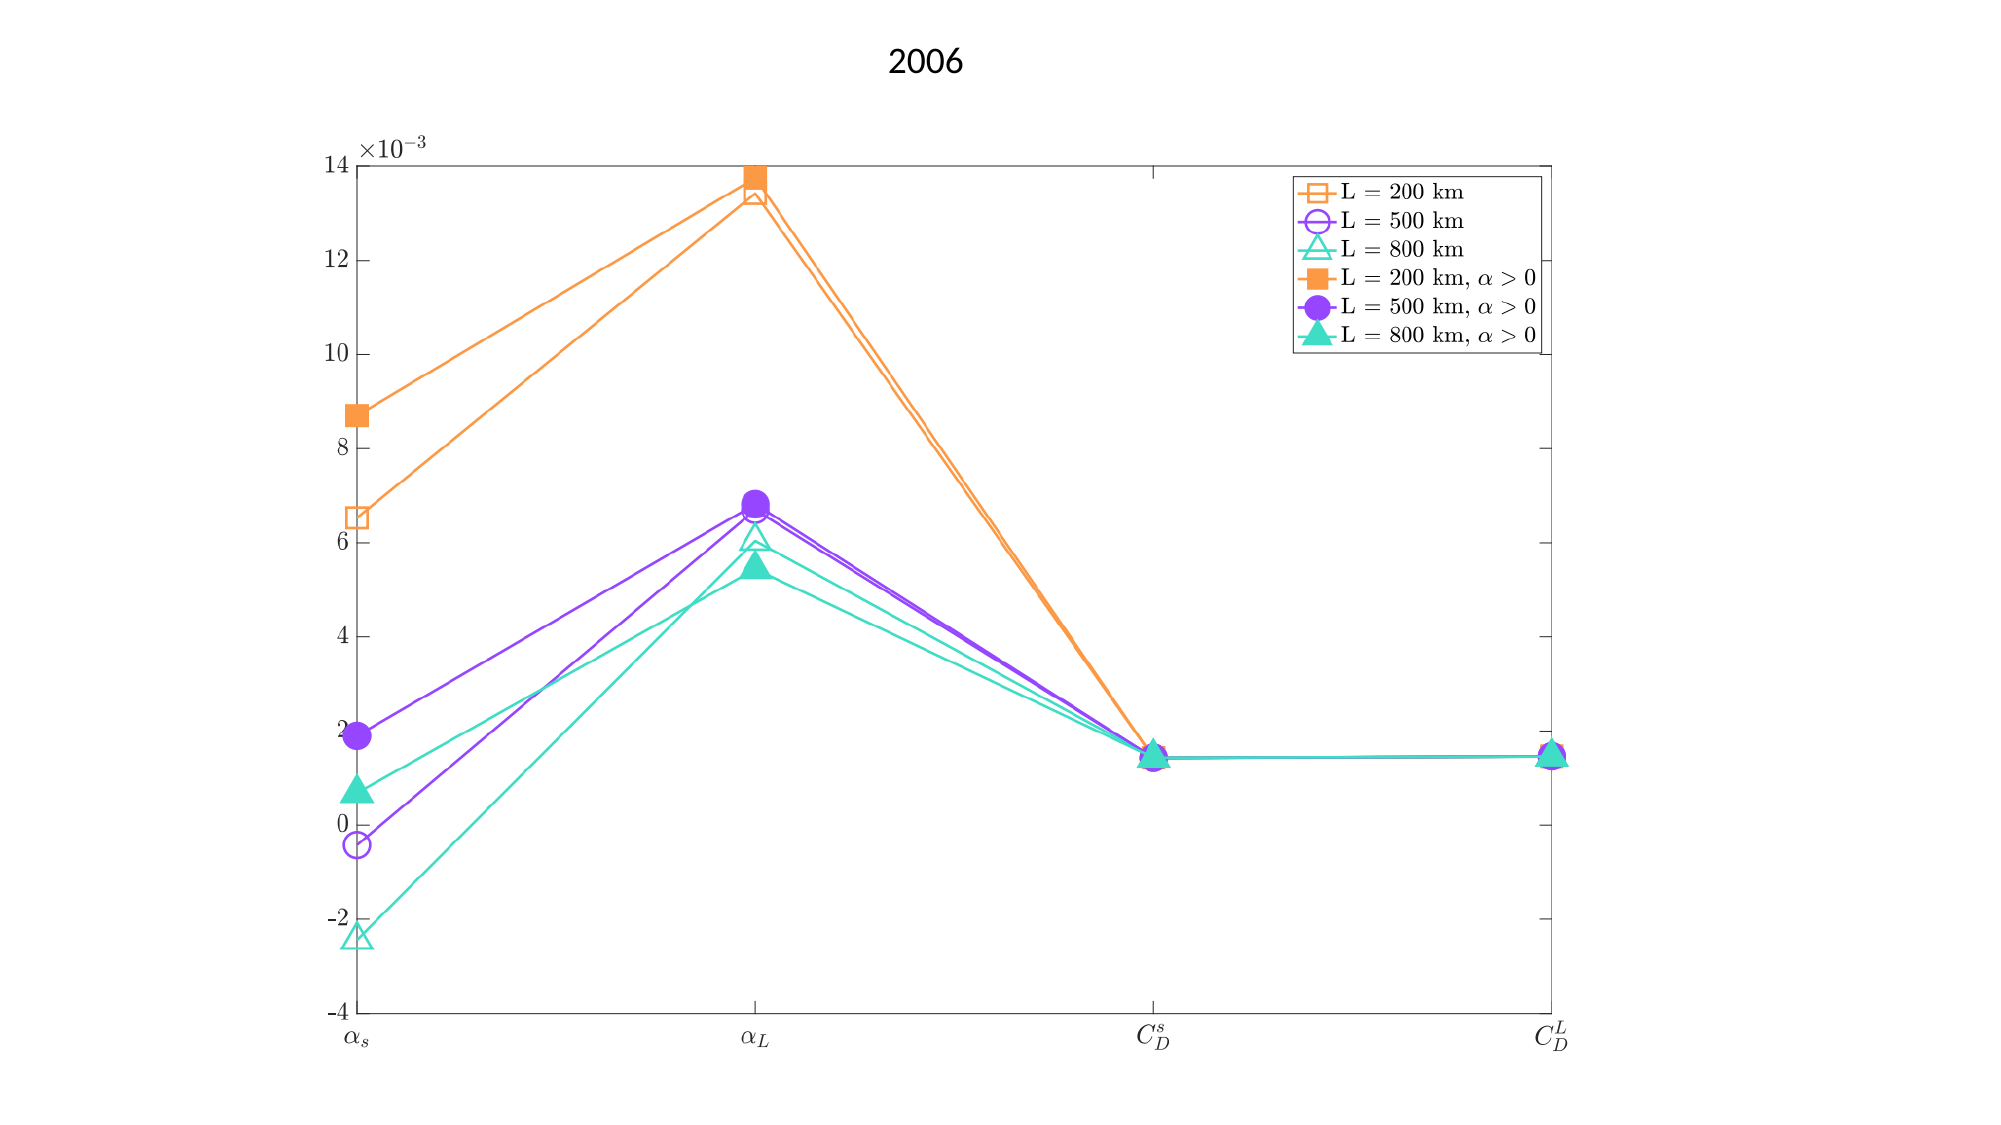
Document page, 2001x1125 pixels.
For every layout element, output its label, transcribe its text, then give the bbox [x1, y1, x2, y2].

text_box 2006 [873, 28, 979, 88]
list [156, 88, 1696, 1125]
